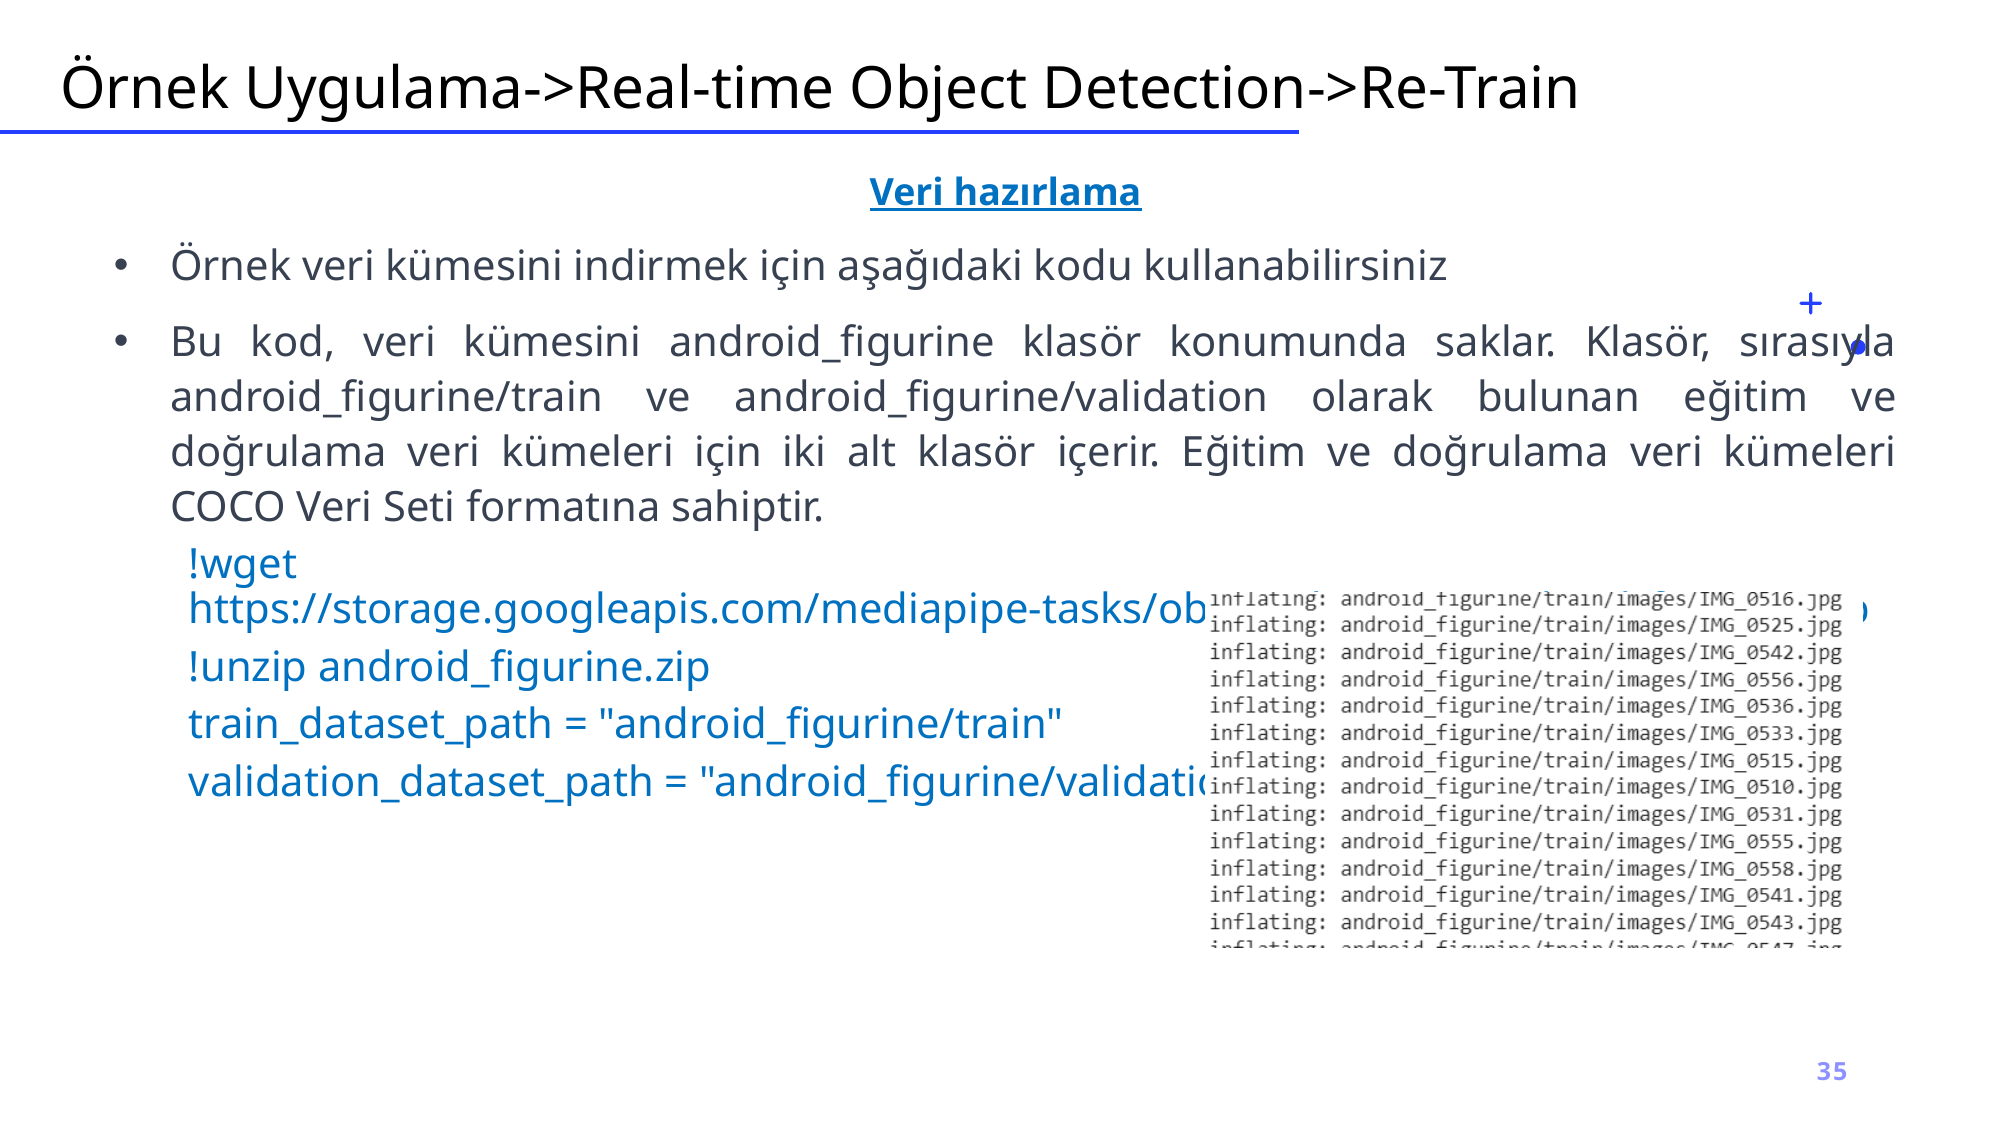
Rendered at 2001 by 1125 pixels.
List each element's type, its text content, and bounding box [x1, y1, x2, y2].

slide_number 35 [1412, 1059, 1863, 1103]
text_box Veri hazırlama Örnek veri kümesini indirmek için aşağıdaki kodu kullanabilirsiniz Bu kod, veri kümesini android_figurine klasör konumunda saklar. Klasör, sırasıyla android_figurine/train ve android_figurine/validation olarak bulunan eğitim ve doğrulama veri kümeleri için iki alt klasör içerir. Eğitim ve doğrulama veri kümeleri COCO Veri Seti formatına sahiptir. !wget https://storage.googleapis.com/mediapipe-tasks/object_detector/android_figurine.zip !unzip android_figurine.zip train_dataset_path = "android_figurine/train" validation_dataset_path = "android_figurine/validation" [98, 156, 1913, 1059]
title Örnek Uygulama->Real-time Object Detection->Re-Train [45, 35, 1923, 130]
picture [1205, 592, 1863, 948]
